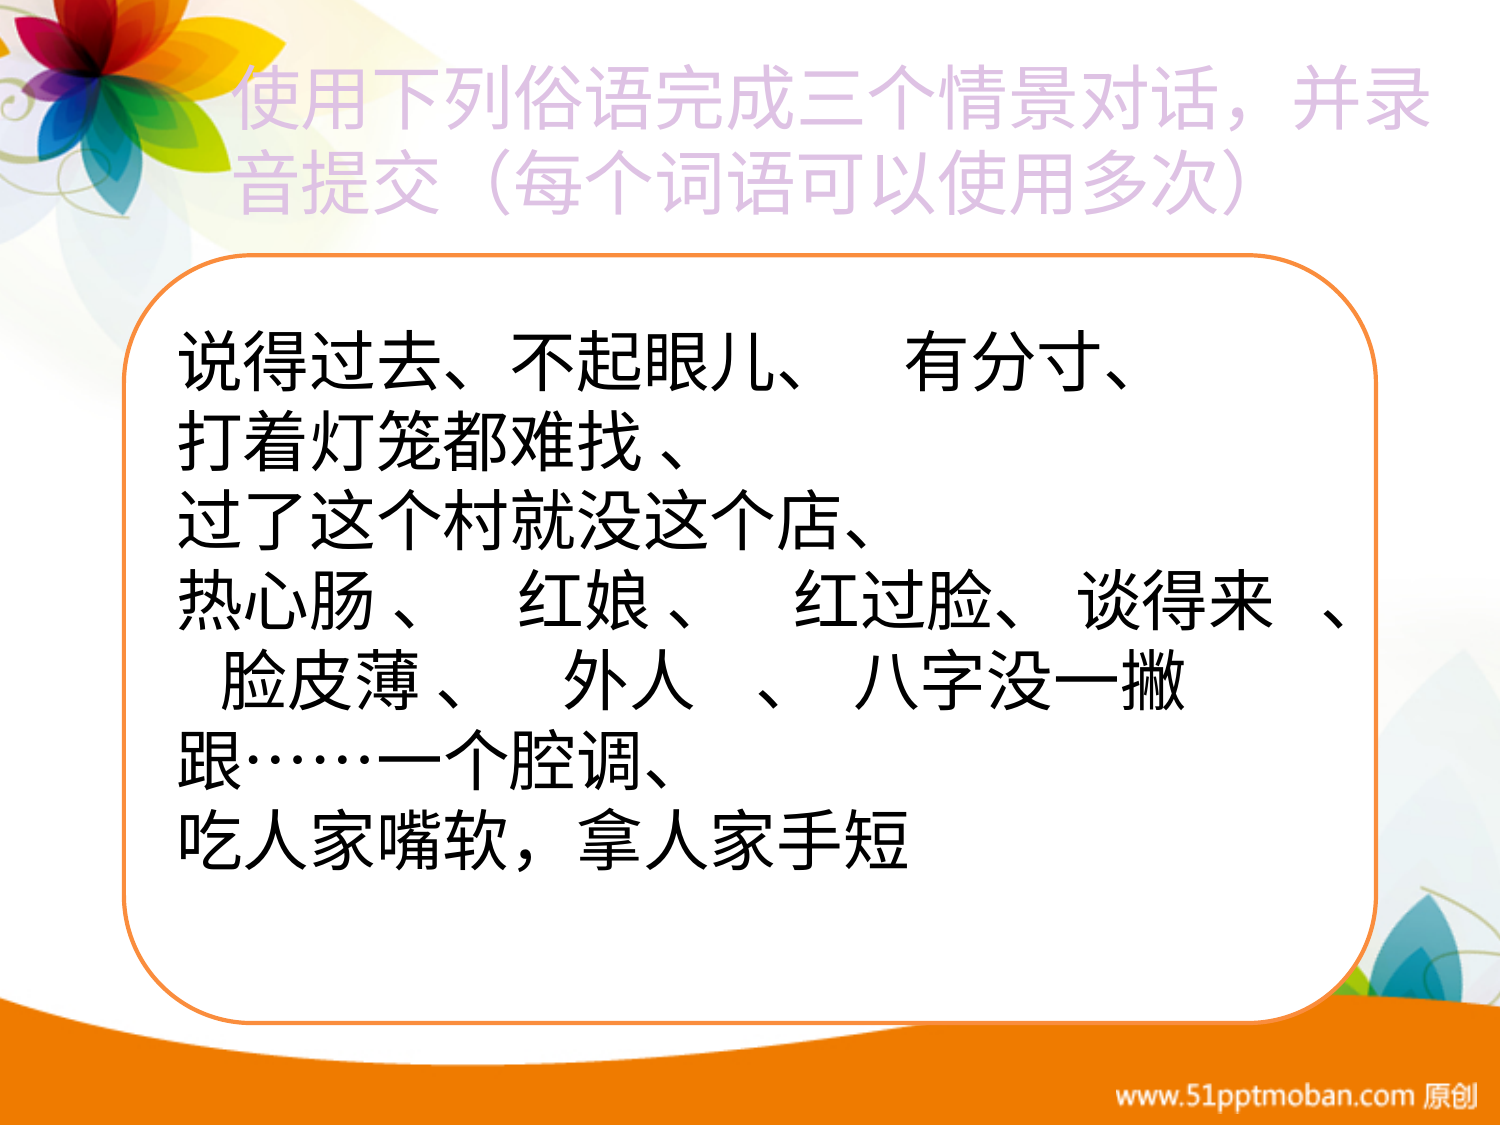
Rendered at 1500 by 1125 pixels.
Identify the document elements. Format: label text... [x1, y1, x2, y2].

title 使用下列俗语完成三个情景对话，并录音提交（每个词语可以使用多次） [215, 45, 1500, 233]
text_box 说得过去、不起眼儿、 有分寸、 打着灯笼都难找 、 过了这个村就没这个店、 热心肠 、 红娘 、 红过脸、 谈得来 、 脸皮薄 、 外人 、 八字没一撇 跟……一个腔调、 吃人家嘴软，拿人家手短 [121, 253, 1379, 1026]
picture [0, 0, 1500, 1125]
